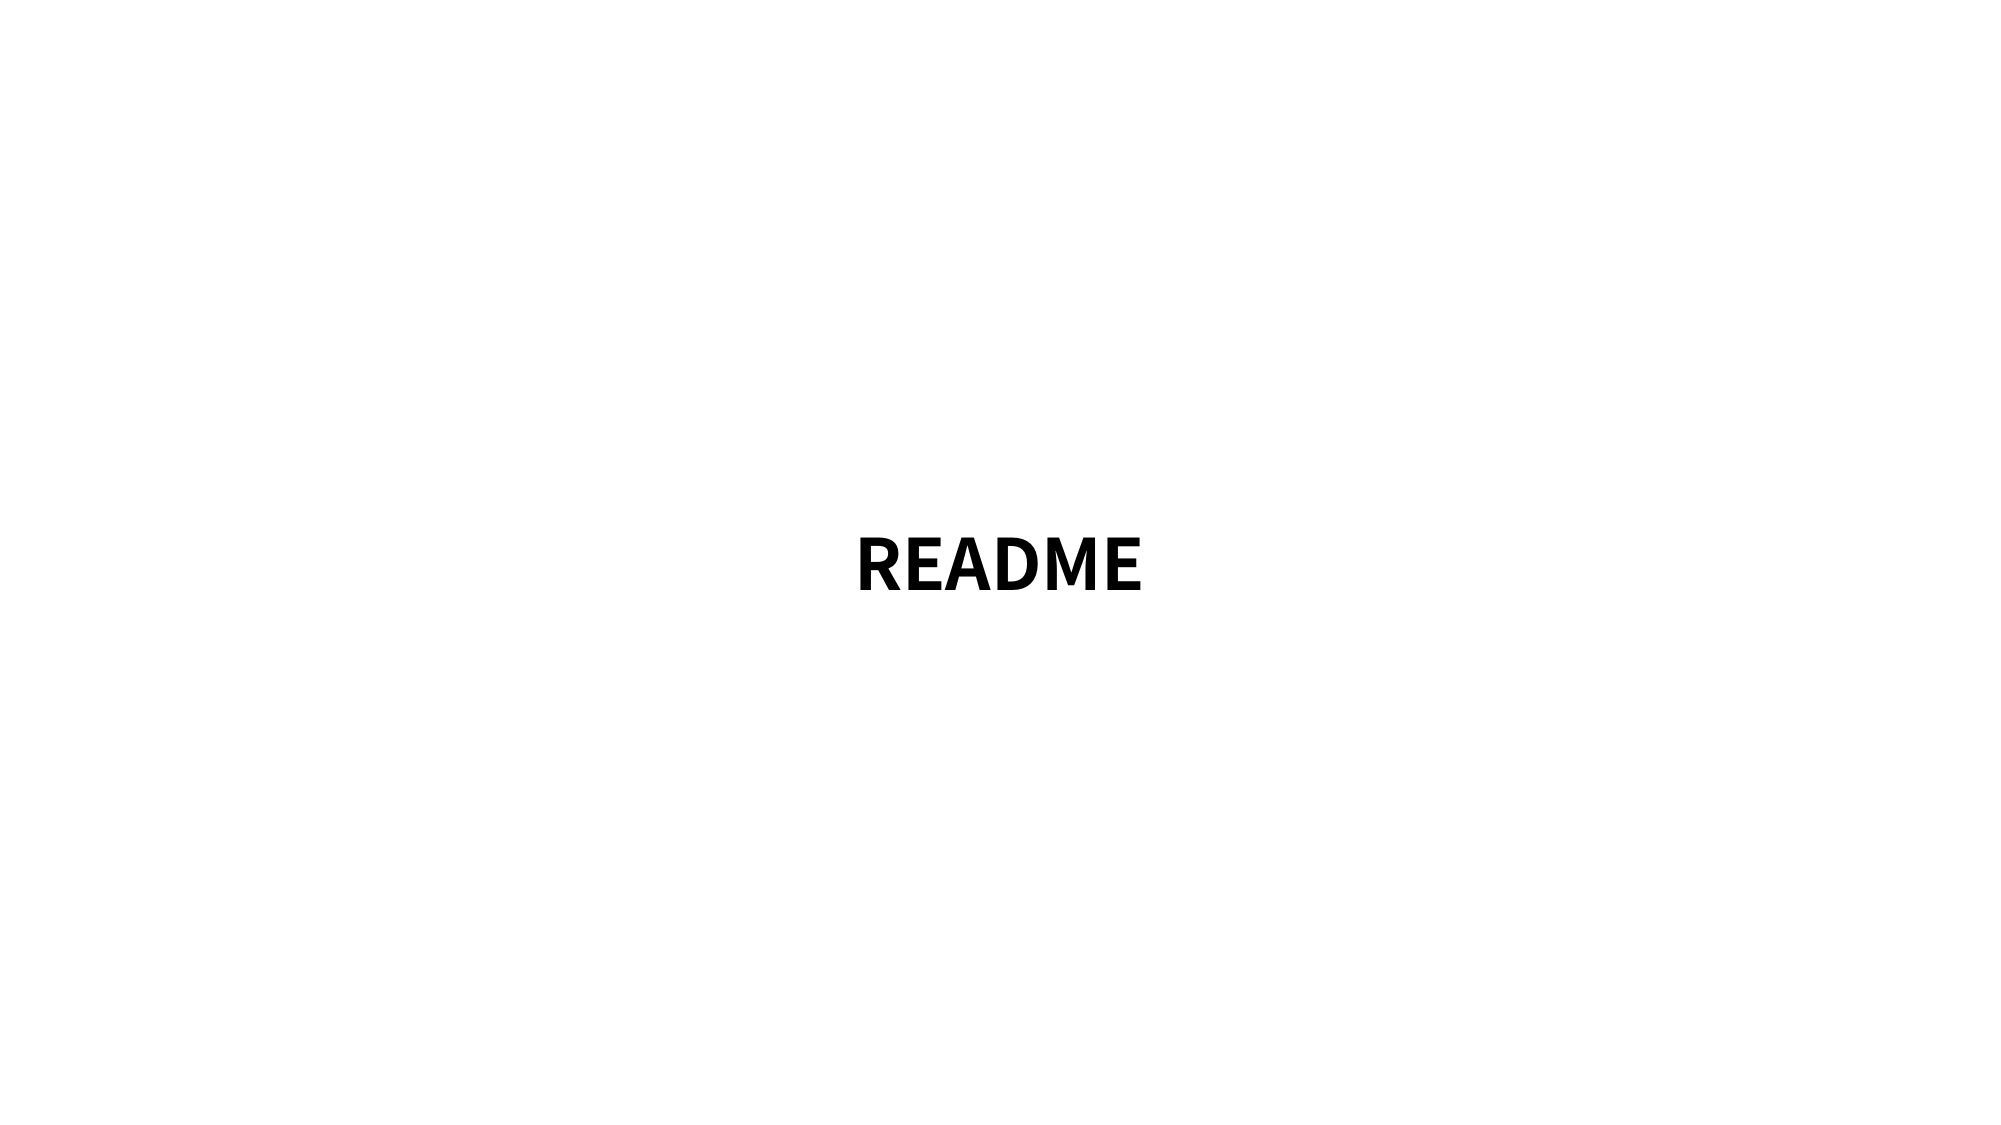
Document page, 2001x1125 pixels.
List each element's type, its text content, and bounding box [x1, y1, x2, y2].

text_box README [839, 511, 1161, 612]
